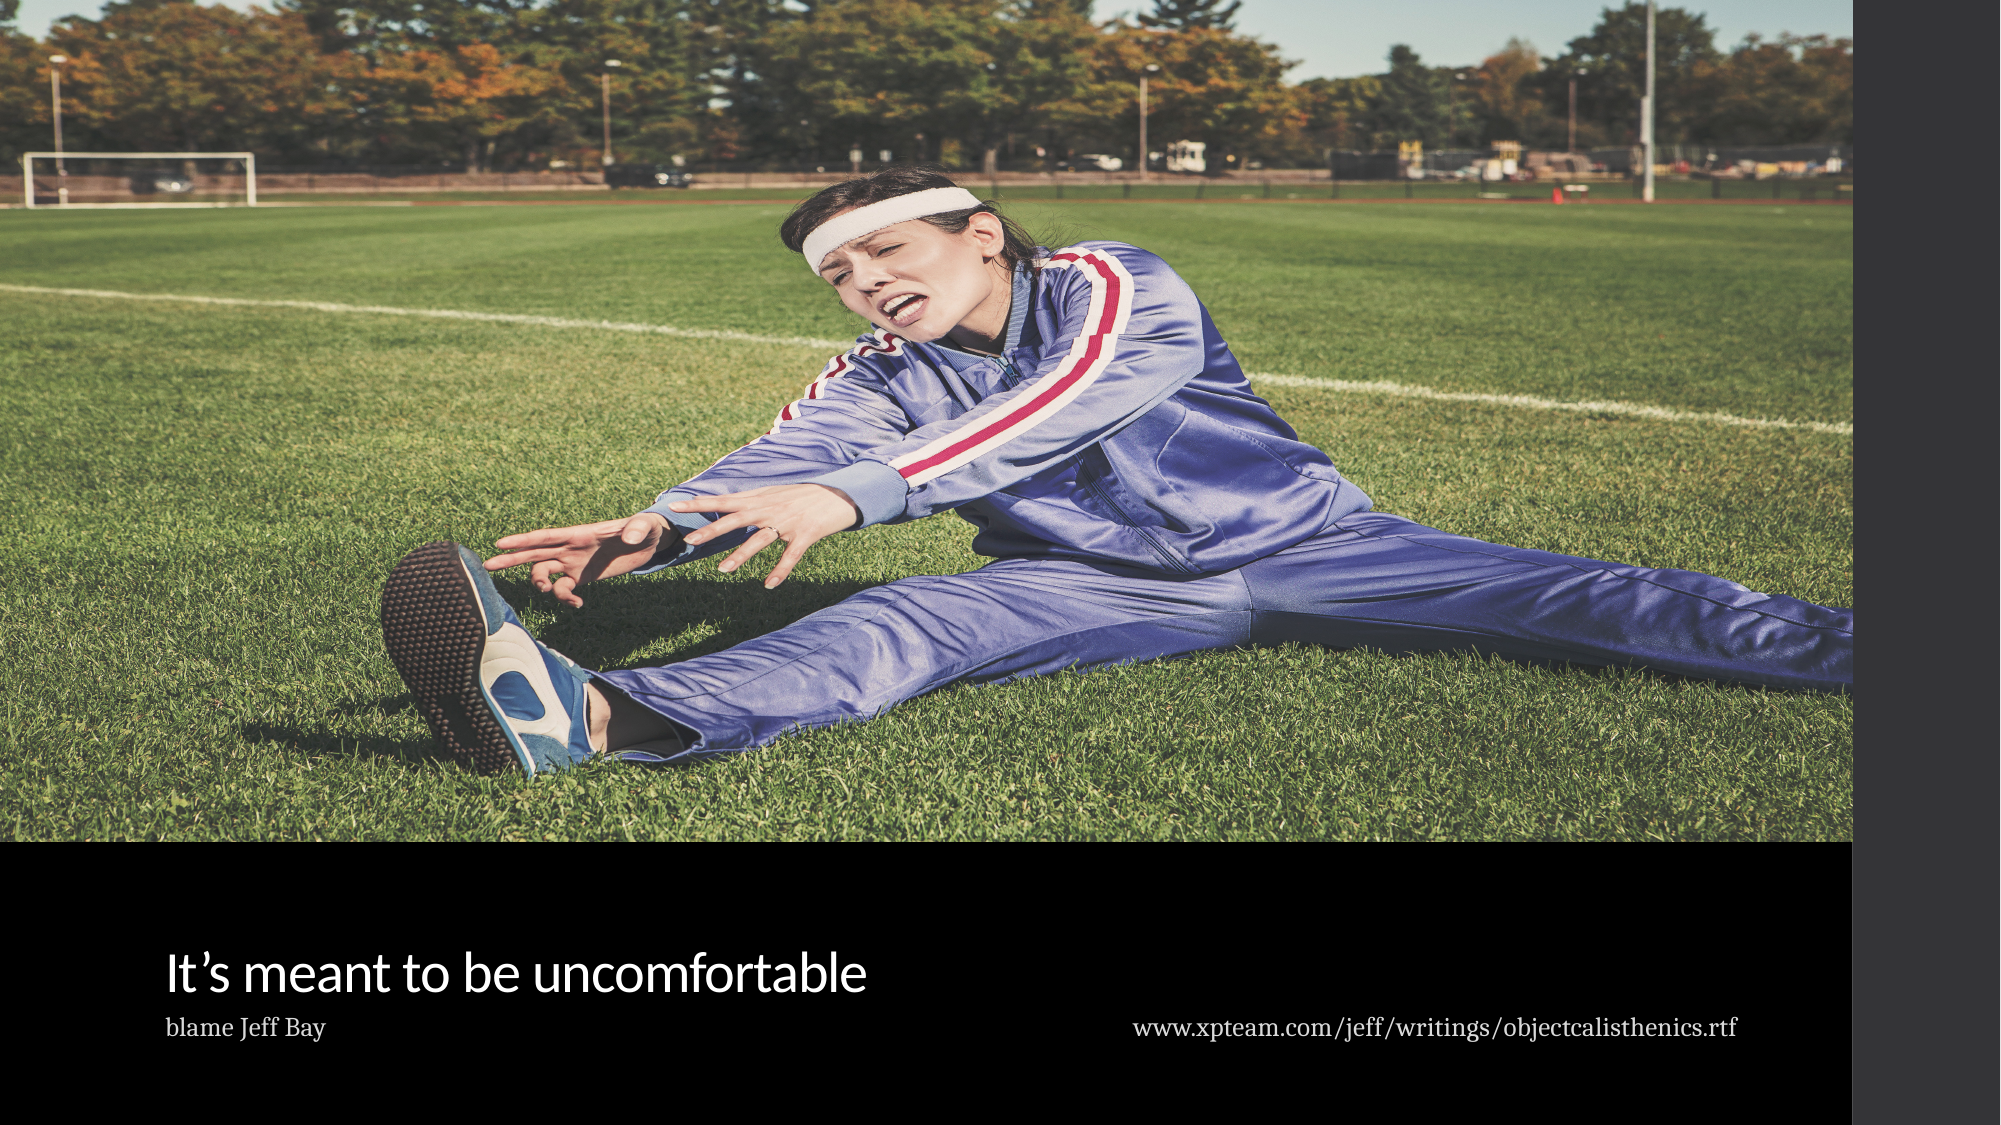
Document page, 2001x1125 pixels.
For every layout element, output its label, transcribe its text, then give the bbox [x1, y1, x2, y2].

list blame Jeff Bay www.xpteam.com/jeff/writings/objectcalisthenics.rtf [150, 1013, 1788, 1100]
picture [0, 0, 1853, 842]
title It’s meant to be uncomfortable [150, 862, 1788, 1013]
